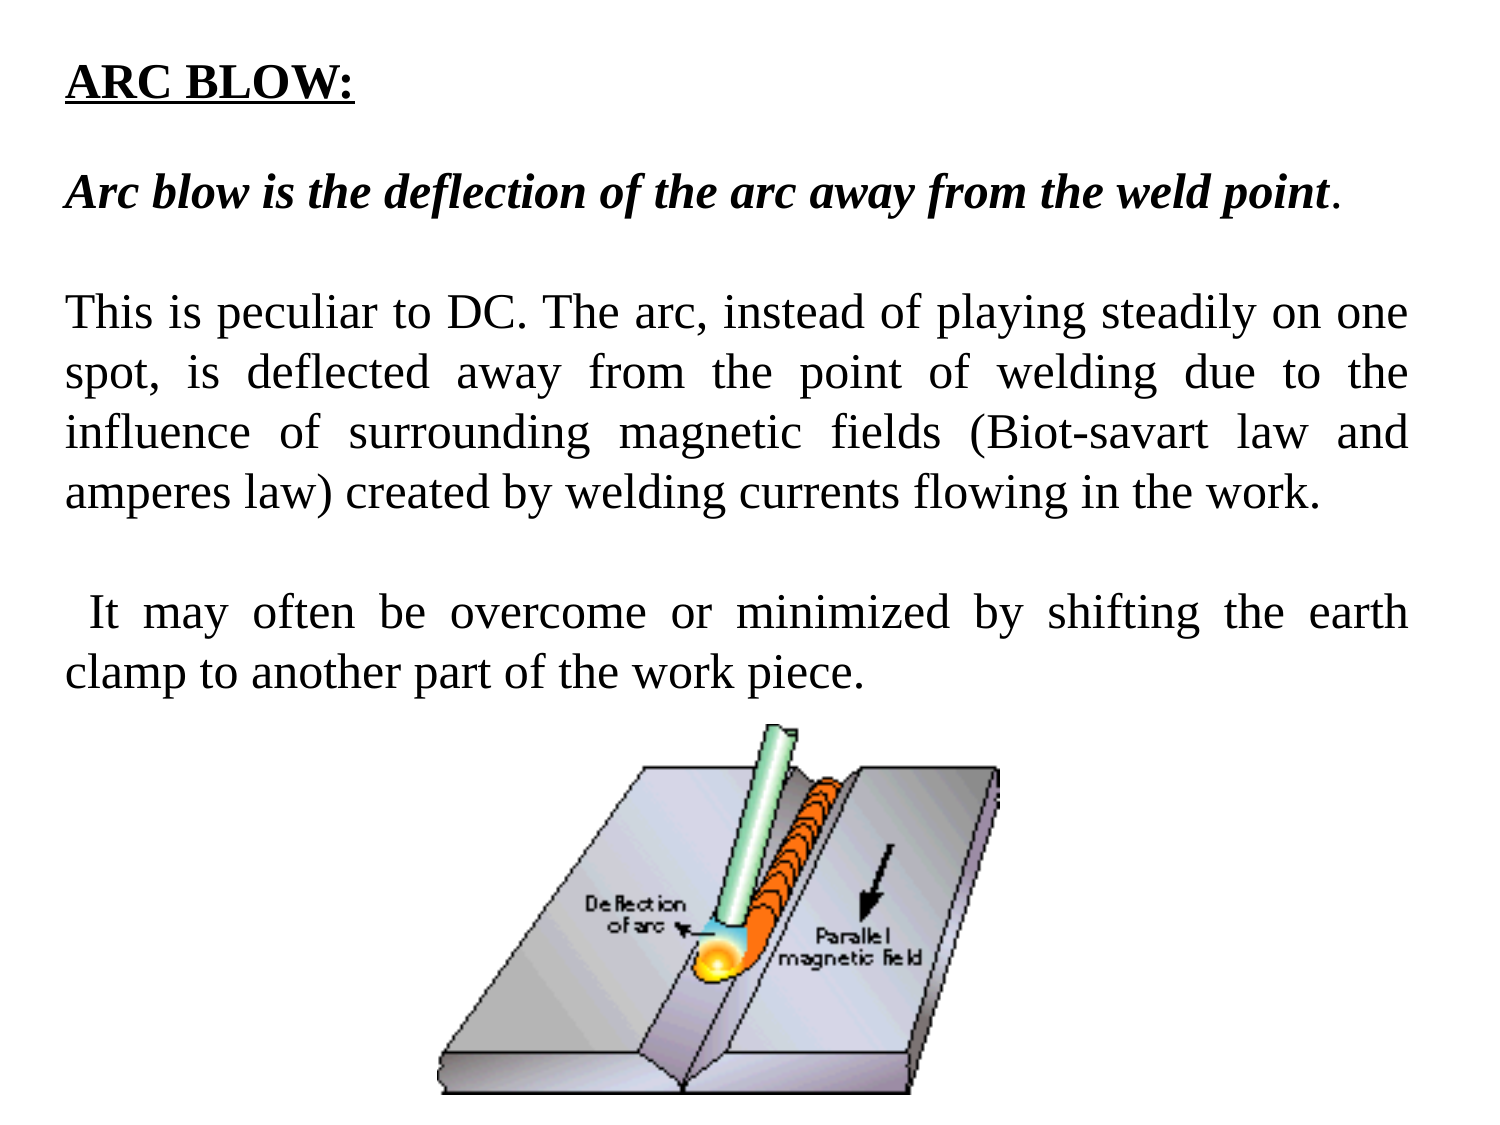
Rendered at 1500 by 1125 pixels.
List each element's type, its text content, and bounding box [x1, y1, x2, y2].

text_box ARC BLOW: Arc blow is the deflection of the arc away from the weld point. This is peculiar to DC. The arc, instead of playing steadily on one spot, is deflected away from the point of welding due to the influence of surrounding magnetic fields (Biot-savart law and amperes law) created by welding currents flowing in the work. It may often be overcome or minimized by shifting the earth clamp to another part of the work piece. [50, 40, 1425, 706]
picture [437, 724, 1001, 1095]
